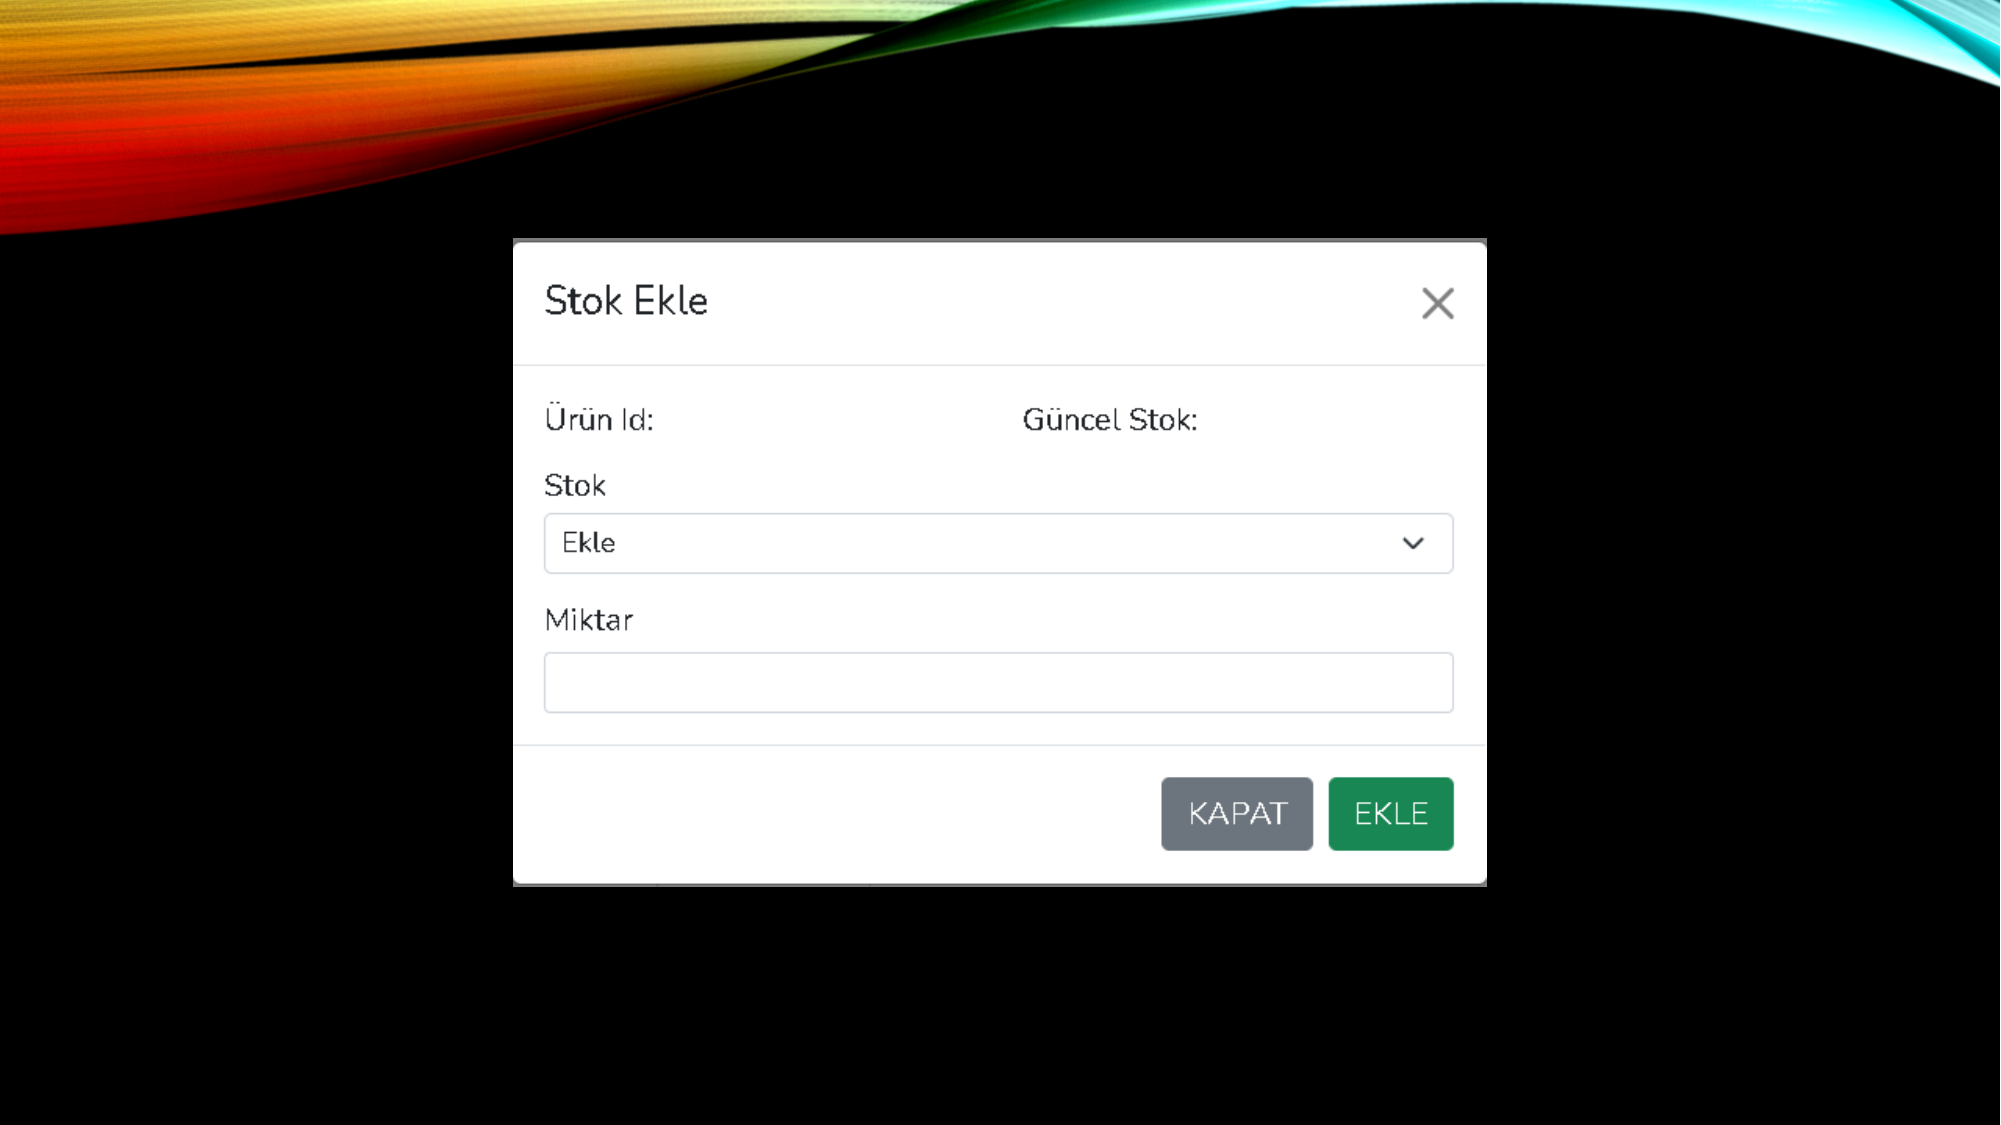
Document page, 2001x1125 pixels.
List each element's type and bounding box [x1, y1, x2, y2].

picture [0, 0, 2000, 887]
